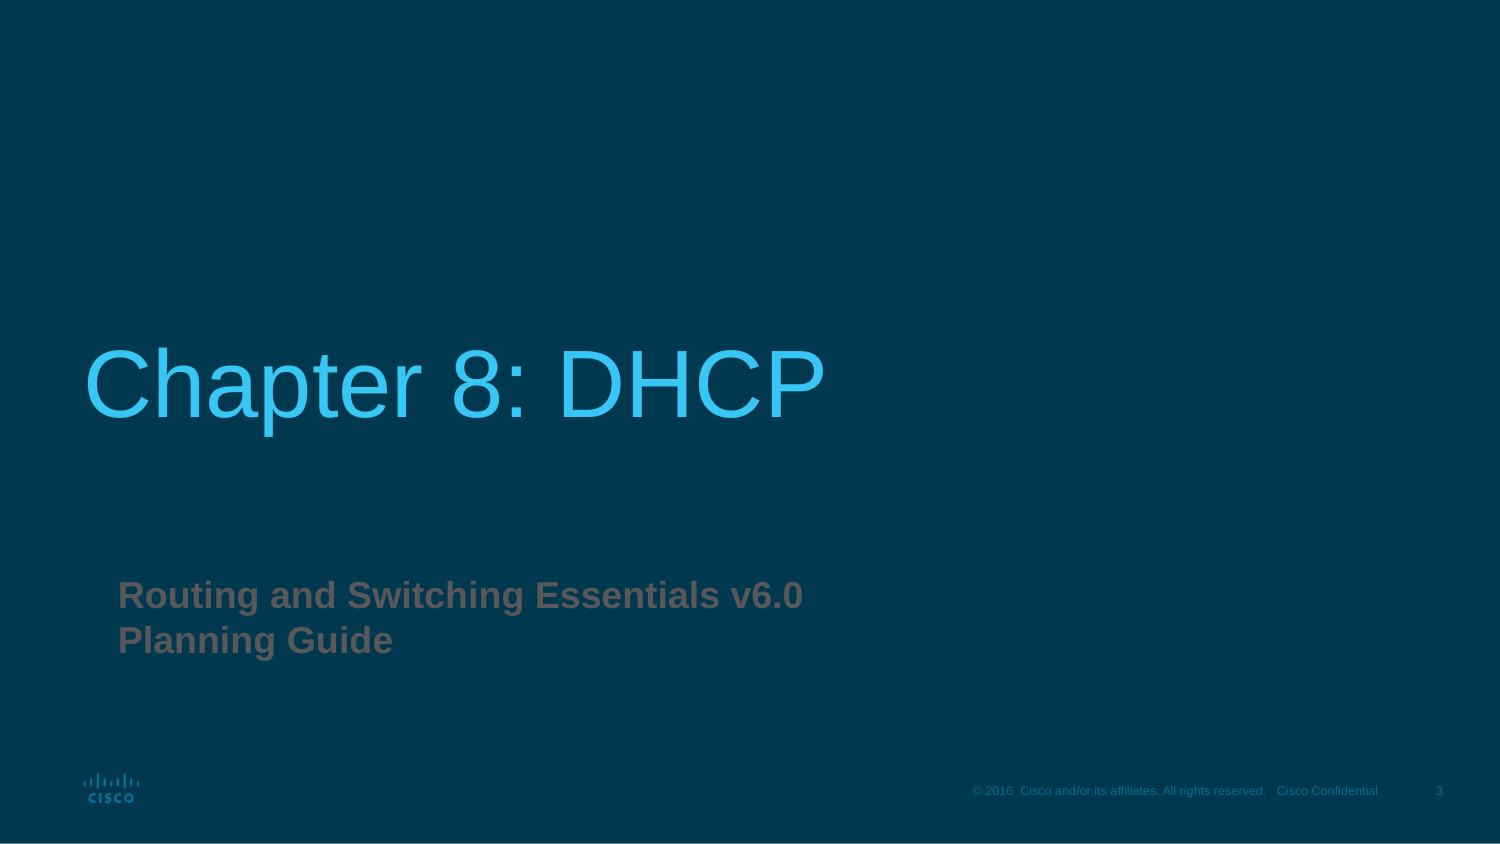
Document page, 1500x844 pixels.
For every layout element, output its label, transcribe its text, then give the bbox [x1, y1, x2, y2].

text_box Routing and Switching Essentials v6.0 Planning Guide [103, 563, 853, 669]
title Chapter 8: DHCP [68, 150, 1315, 446]
